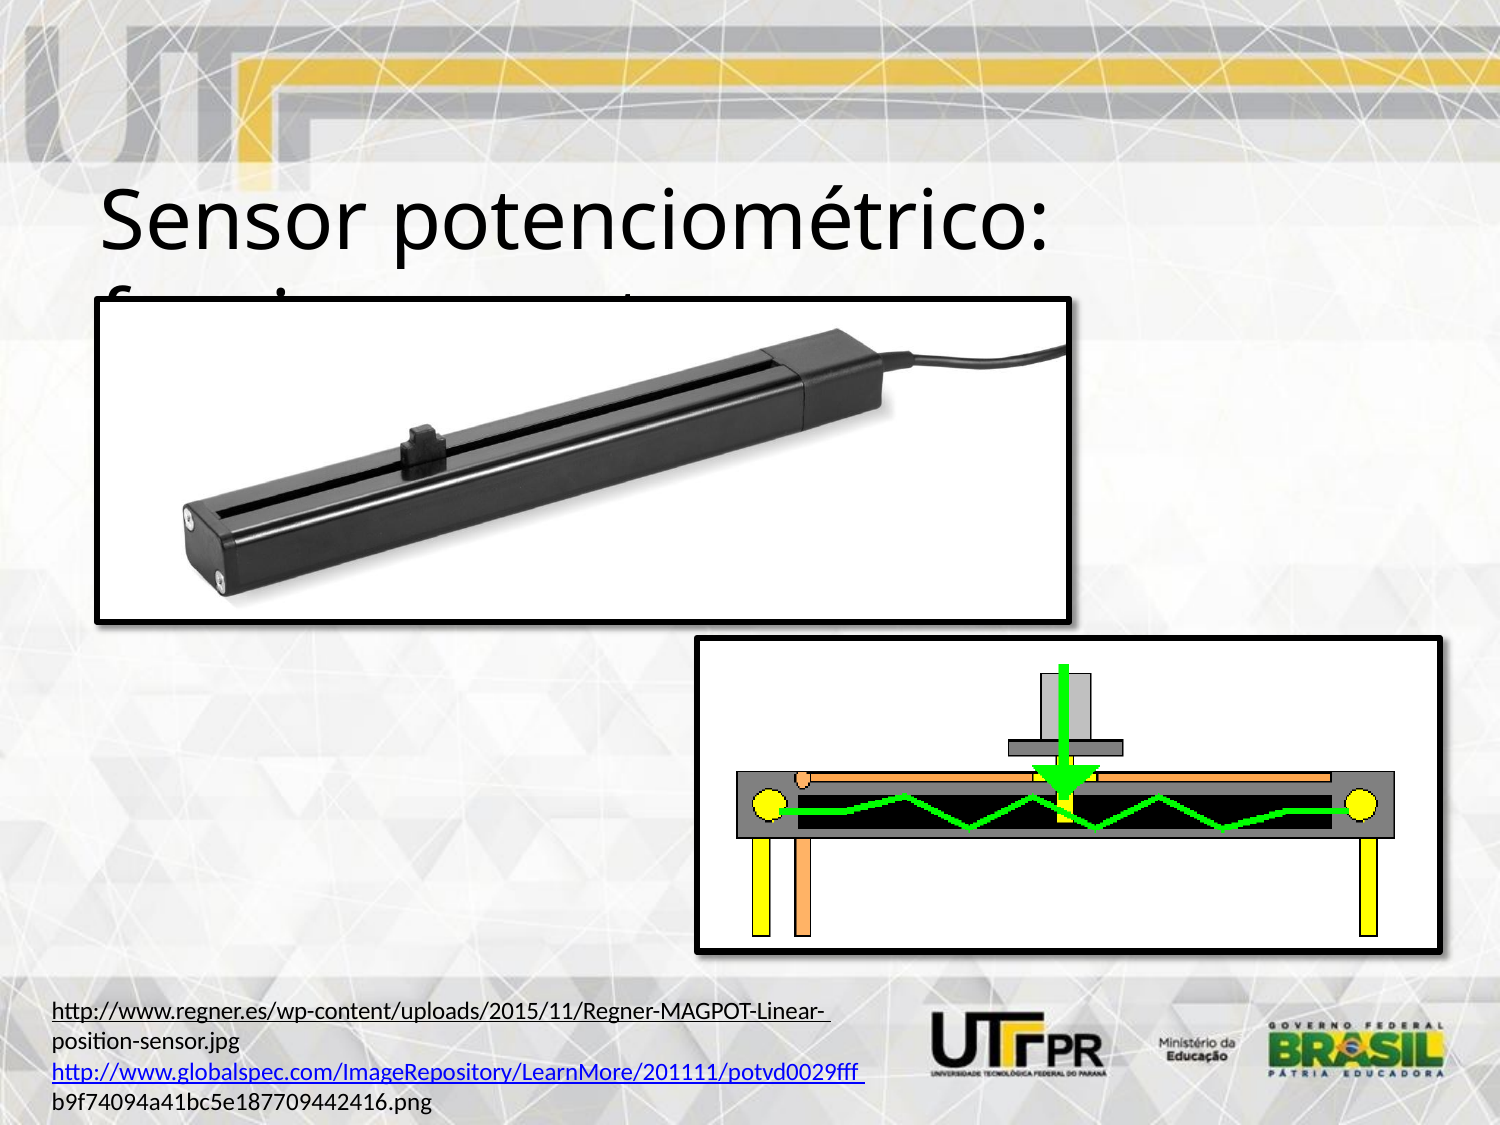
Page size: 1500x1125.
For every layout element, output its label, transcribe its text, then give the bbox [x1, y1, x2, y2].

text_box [89, 291, 1457, 969]
picture [0, 0, 1500, 1125]
text_box http://www.regner.es/wp-content/uploads/2015/11/Regner-MAGPOT-Linear- position-sensor.jpg http://www.globalspec.com/ImageRepository/LearnMore/201111/potvd0029fff b9f74094a41bc5e187709442416.png [49, 992, 870, 1116]
title Sensor potenciométrico: funcionamento [97, 164, 1454, 289]
